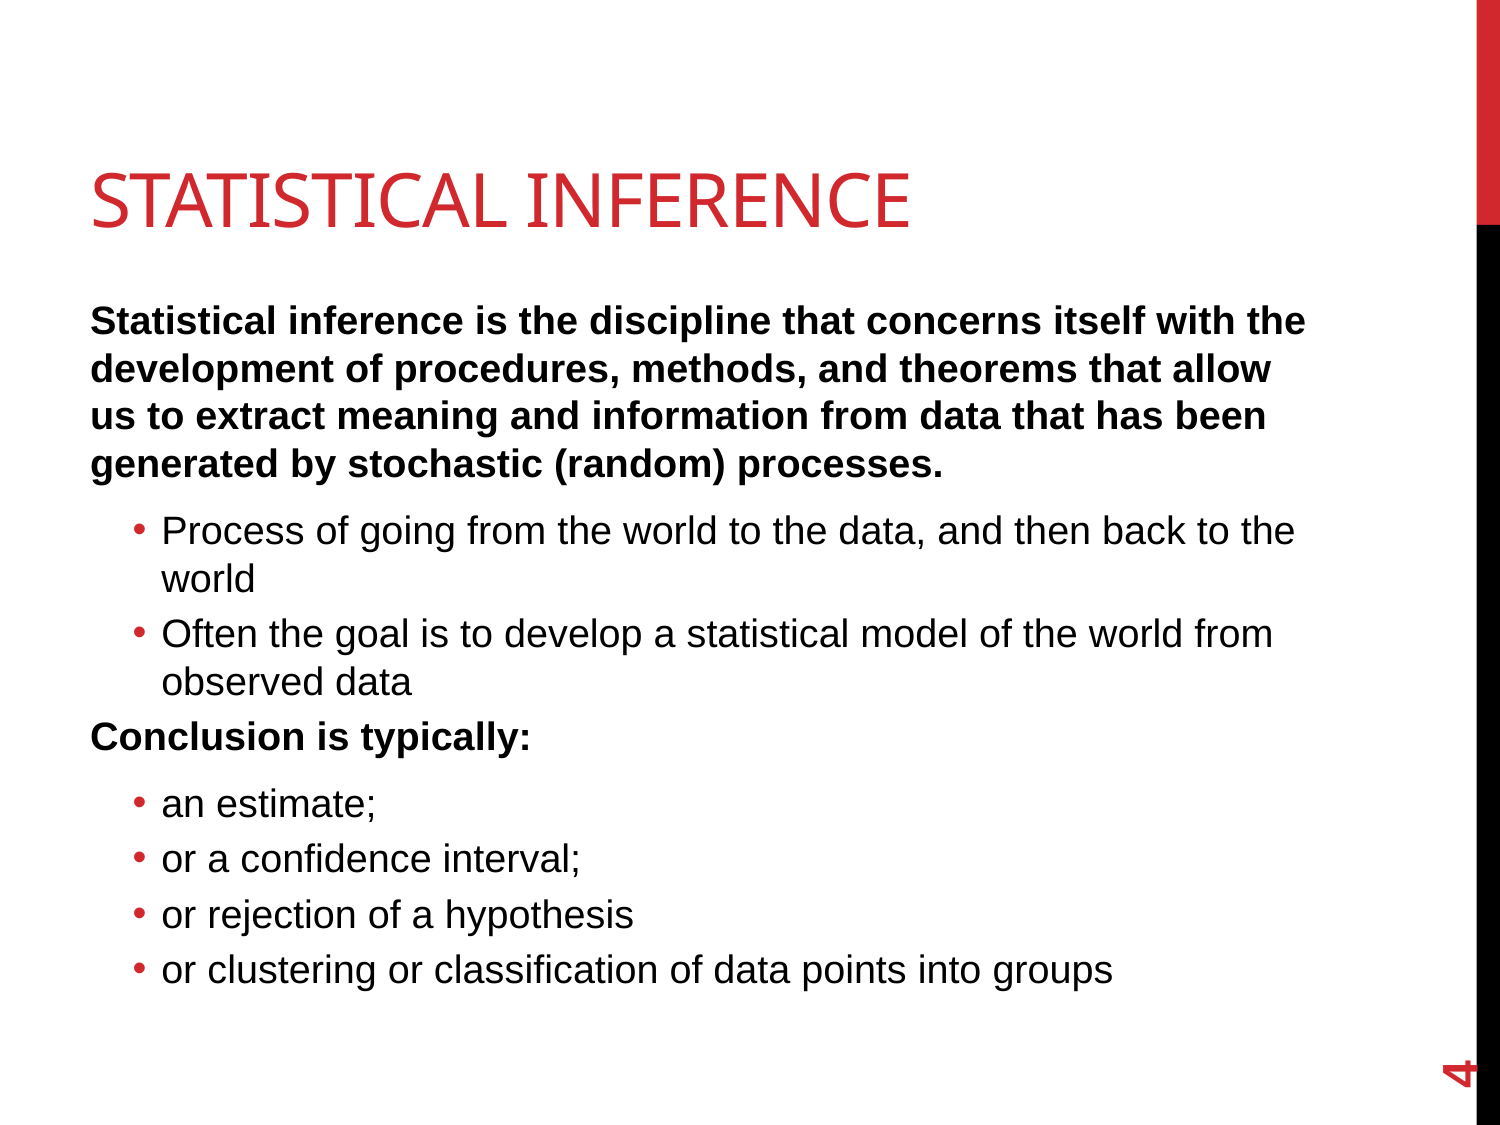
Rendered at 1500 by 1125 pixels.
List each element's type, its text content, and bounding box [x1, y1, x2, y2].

slide_number 4 [1427, 887, 1488, 1104]
title Statistical Inference [75, 25, 1325, 250]
list Statistical inference is the discipline that concerns itself with the development of procedures, methods, and theorems that allow us to extract meaning and information from data that has been generated by stochastic (random) processes. Process of going from the world to the data, and then back to the world Often the goal is to develop a statistical model of the world from observed data Conclusion is typically: an estimate; or a confidence interval; or rejection of a hypothesis or clustering or classification of data points into groups [75, 287, 1325, 1005]
